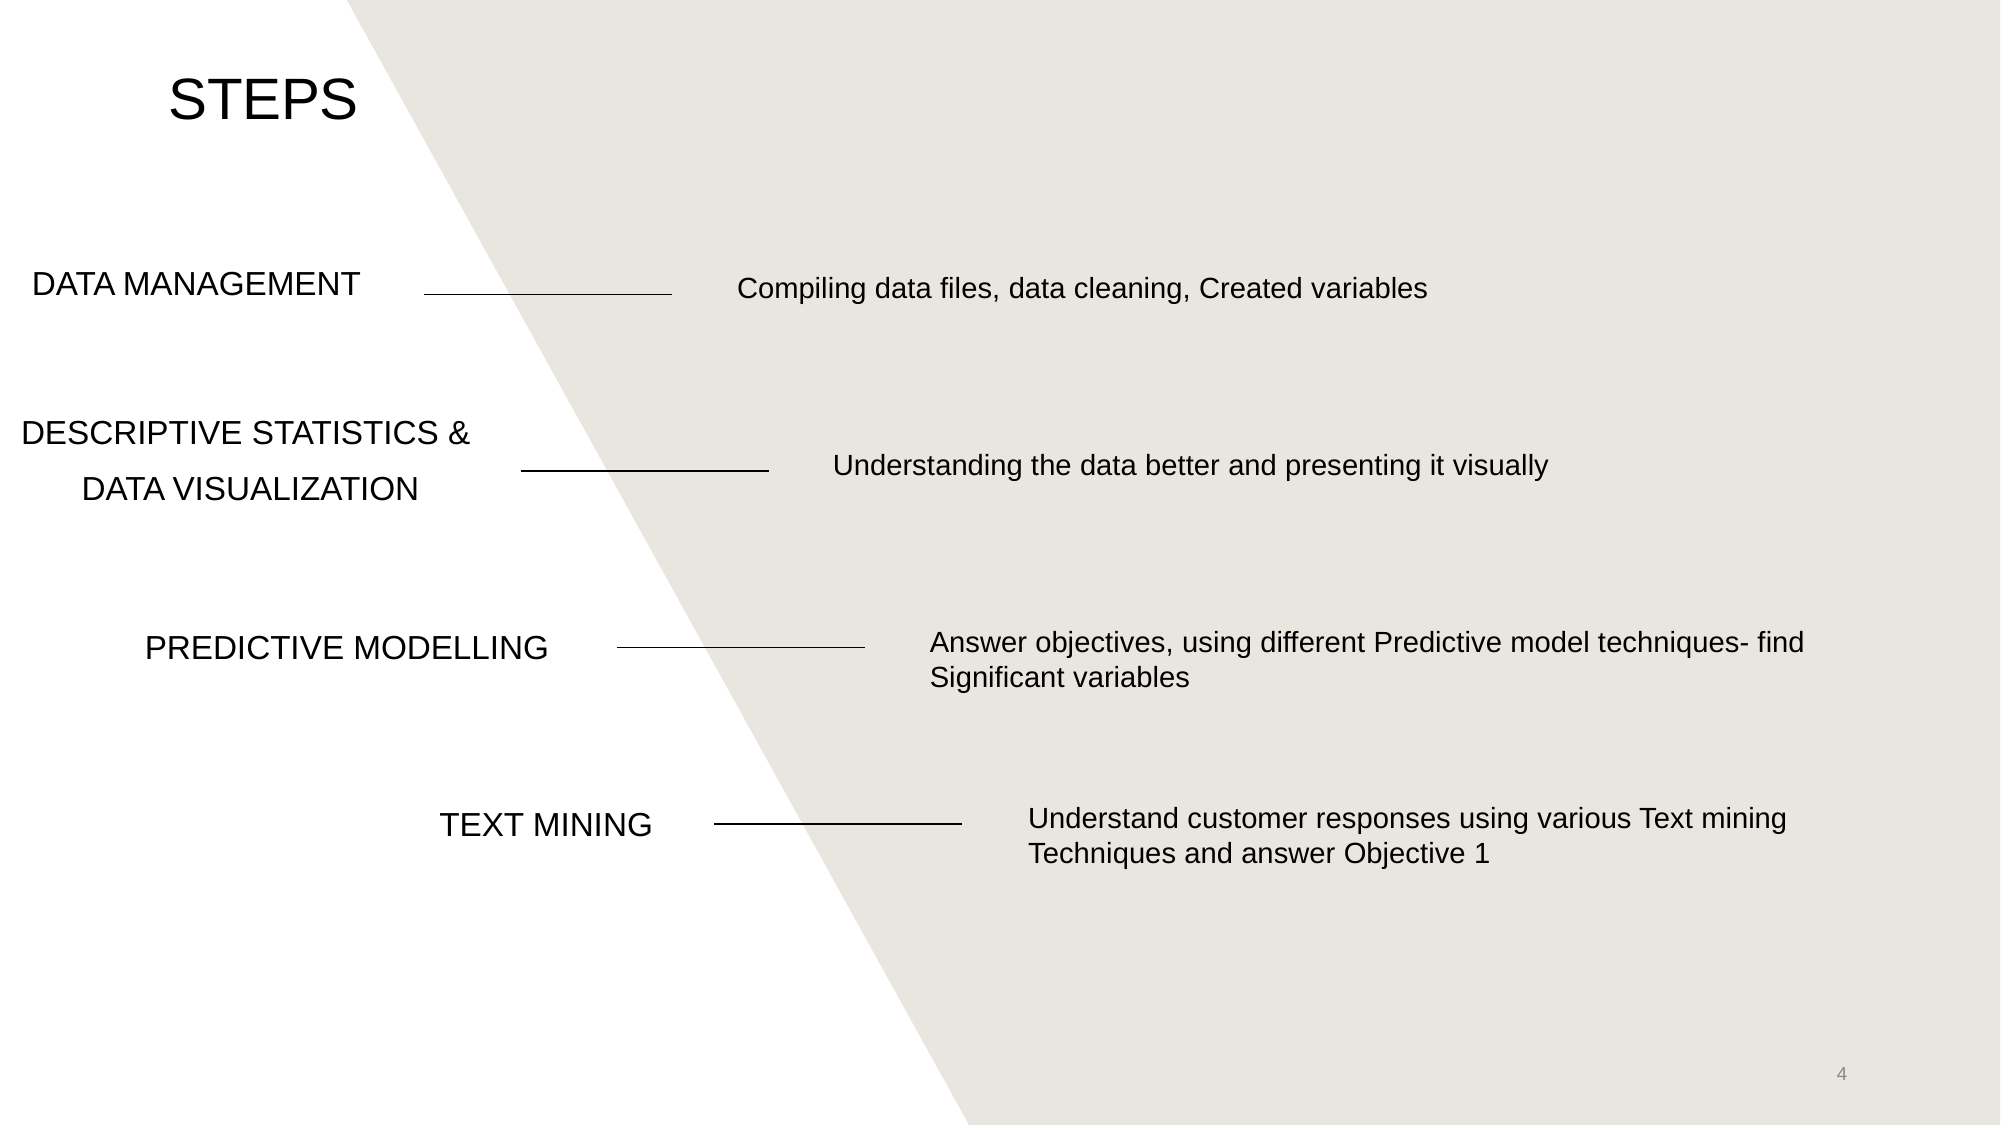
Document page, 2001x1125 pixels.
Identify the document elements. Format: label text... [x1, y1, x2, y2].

list DESCRIPTIVE STATISTICS & DATA VISUALIZATION [0, 419, 502, 504]
title STEPS [153, 52, 823, 149]
list PREDICTIVE MODELLING [113, 605, 582, 693]
slide_number ‹#› [1773, 1042, 1863, 1103]
list Understanding the data better and presenting it visually [817, 438, 1727, 605]
list Answer objectives, using different Predictive model techniques- find Significant variables [914, 616, 1824, 782]
list Compiling data files, data cleaning, Created variables [722, 261, 1631, 428]
list DATA MANAGEMENT [0, 242, 394, 328]
list TEXT MINING [370, 781, 722, 870]
list Understand customer responses using various Text mining Techniques and answer Objective 1 [1013, 791, 1922, 958]
